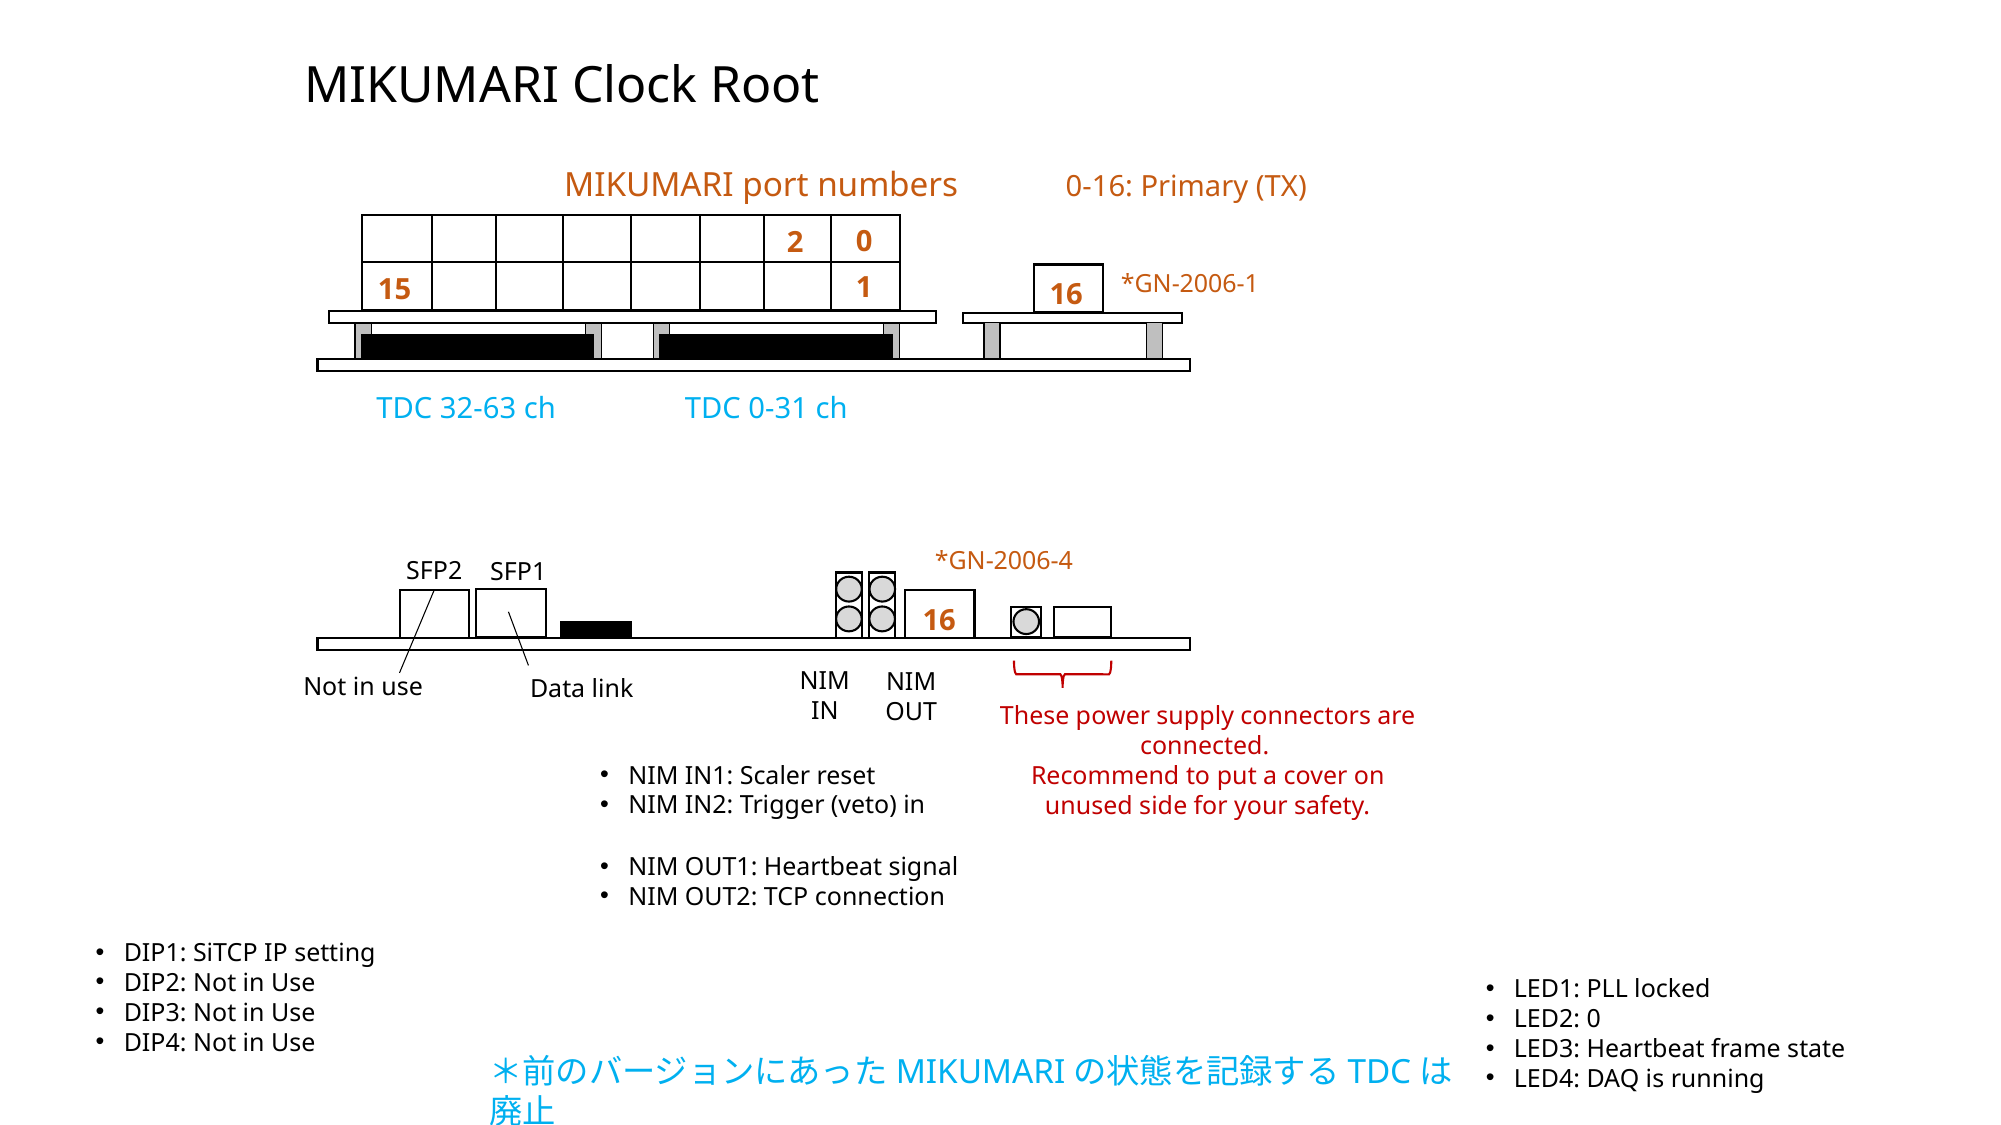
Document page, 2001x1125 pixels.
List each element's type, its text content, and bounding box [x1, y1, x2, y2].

text_box [497, 263, 562, 310]
text_box [426, 592, 470, 639]
text_box [316, 358, 1191, 372]
text_box [701, 263, 763, 310]
text_box MIKUMARI port numbers [479, 155, 1044, 211]
text_box [433, 263, 495, 310]
text_box [1145, 322, 1163, 359]
text_box Data link [501, 665, 663, 711]
text_box [765, 263, 830, 310]
text_box [328, 310, 937, 324]
text_box NIM OUT1: Heartbeat signal NIM OUT2: TCP connection [585, 843, 1034, 918]
text_box SFP1 [469, 548, 567, 593]
text_box TDC 0-31 ch [639, 382, 894, 432]
text_box [701, 214, 764, 261]
text_box [868, 593, 896, 614]
text_box [835, 594, 863, 614]
text_box *GN-2006-1 [1091, 259, 1289, 305]
text_box NIM OUT [859, 657, 963, 733]
text_box 16 [907, 593, 973, 644]
text_box [529, 637, 1191, 651]
text_box [1053, 606, 1112, 638]
text_box [632, 263, 699, 310]
text_box [316, 637, 399, 651]
text_box [868, 571, 896, 585]
text_box [1012, 608, 1041, 636]
text_box [399, 592, 432, 613]
text_box [652, 324, 671, 358]
text_box 16 [1034, 267, 1100, 318]
text_box [983, 322, 1001, 359]
text_box [1033, 263, 1091, 313]
text_box NIM IN1: Scaler reset NIM IN2: Trigger (veto) in [585, 751, 1034, 827]
text_box [765, 214, 830, 261]
text_box [868, 605, 897, 633]
text_box [659, 334, 893, 359]
text_box [429, 637, 508, 651]
text_box [835, 605, 863, 633]
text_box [508, 611, 529, 666]
text_box *GN-2006-4 [905, 536, 1103, 582]
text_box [399, 613, 429, 673]
text_box 2 [772, 215, 825, 262]
text_box TDC 32-63 ch [338, 382, 594, 432]
text_box [1013, 660, 1112, 688]
text_box SFP2 [385, 547, 483, 592]
text_box These power supply connectors are connected. Recommend to put a cover on unused side for your safety. [983, 692, 1432, 827]
text_box DIP1: SiTCP IP setting DIP2: Not in Use DIP3: Not in Use DIP4: Not in Use [80, 928, 529, 1064]
text_box [584, 324, 603, 358]
text_box [475, 593, 547, 638]
text_box [868, 575, 897, 603]
text_box [883, 324, 901, 358]
text_box [1010, 606, 1042, 638]
text_box [835, 624, 863, 639]
text_box [832, 214, 841, 261]
text_box 0 [841, 214, 894, 261]
text_box 15 [363, 263, 429, 313]
text_box Not in use [282, 663, 444, 709]
text_box [564, 263, 630, 310]
text_box NIM IN [778, 656, 872, 732]
text_box [560, 621, 632, 639]
text_box [832, 263, 841, 310]
text_box [835, 575, 863, 603]
text_box 0-16: Primary (TX) [983, 159, 1389, 210]
text_box [962, 312, 1183, 324]
text_box [361, 334, 594, 359]
text_box MIKUMARI Clock Root [89, 45, 1035, 120]
text_box ＊前のバージョンにあったMIKUMARIの状態を記録するTDCは廃止 [474, 1042, 1493, 1125]
text_box [894, 214, 901, 310]
text_box LED1: PLL locked LED2: 0 LED3: Heartbeat frame state LED4: DAQ is running [1471, 965, 1920, 1100]
text_box [904, 589, 976, 639]
text_box [632, 214, 699, 261]
text_box [361, 214, 630, 262]
text_box [354, 324, 372, 358]
text_box [835, 571, 863, 584]
text_box 1 [841, 263, 894, 311]
text_box [868, 623, 896, 639]
